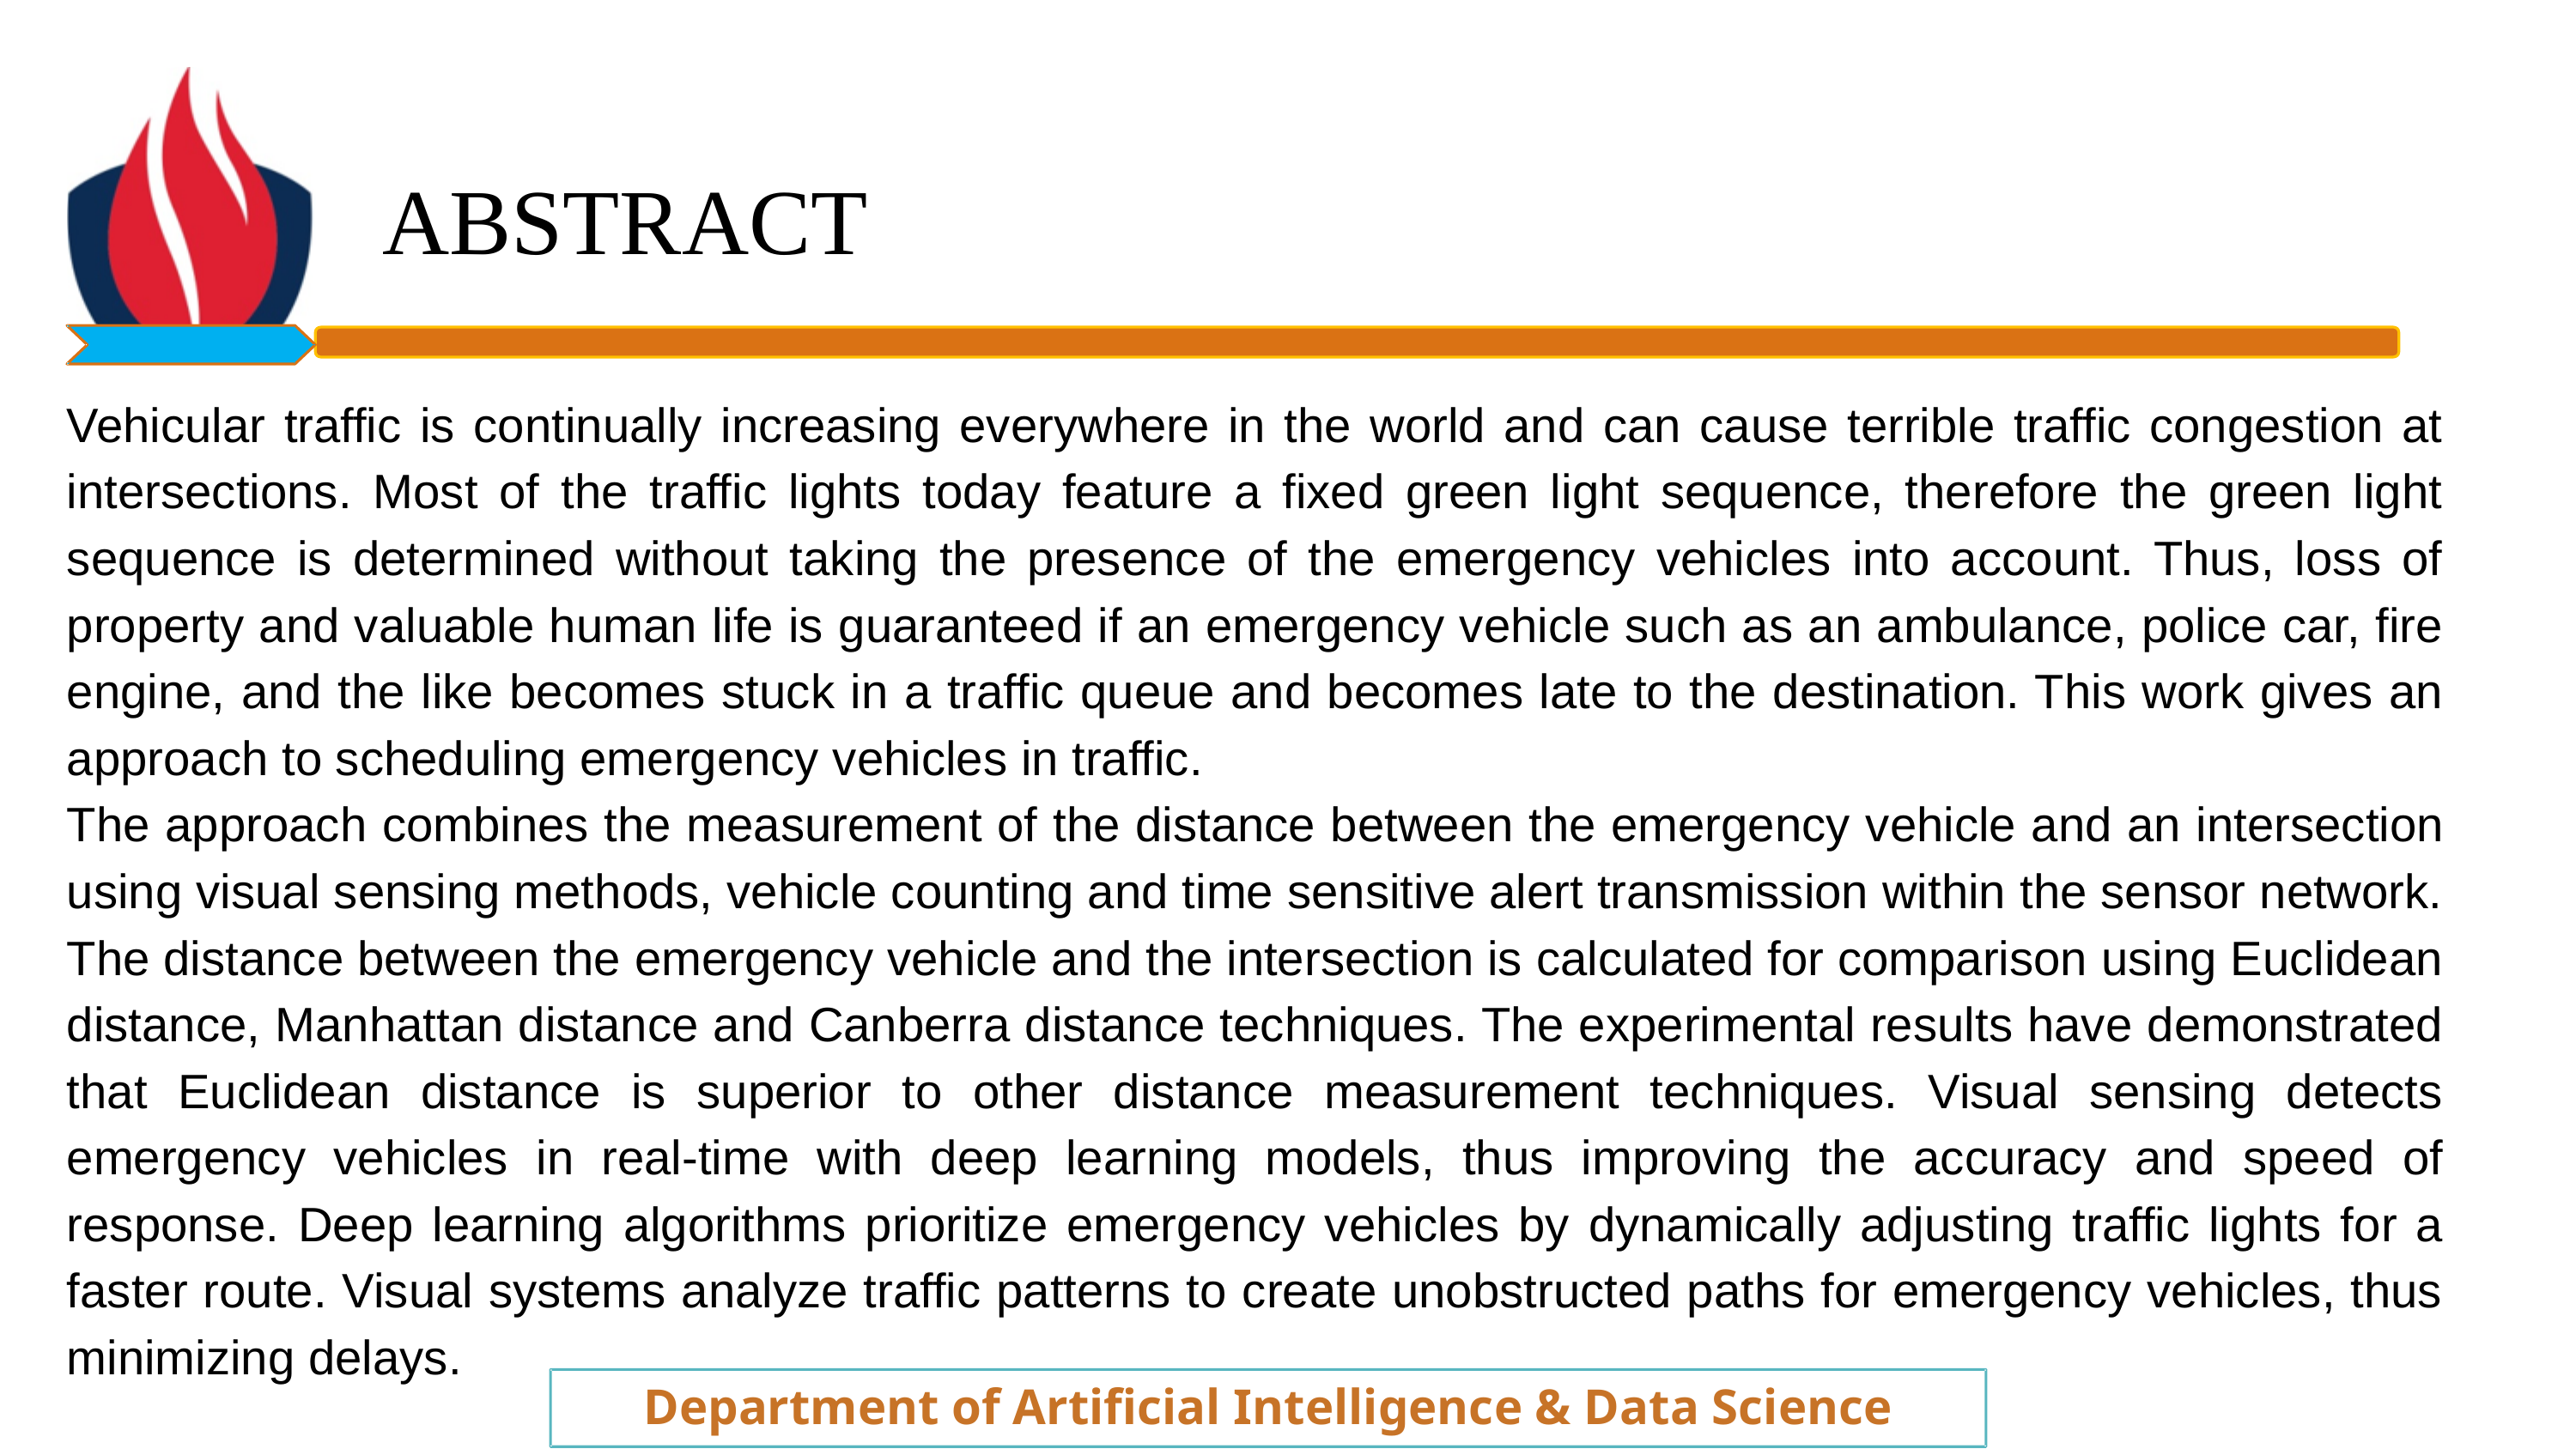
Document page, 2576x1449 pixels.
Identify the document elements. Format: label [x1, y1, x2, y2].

text_box [66, 393, 2443, 1449]
text_box [549, 1367, 1988, 1448]
text_box [191, 85, 1060, 366]
text_box [65, 324, 186, 366]
text_box [1063, 325, 2401, 359]
text_box [67, 67, 316, 323]
